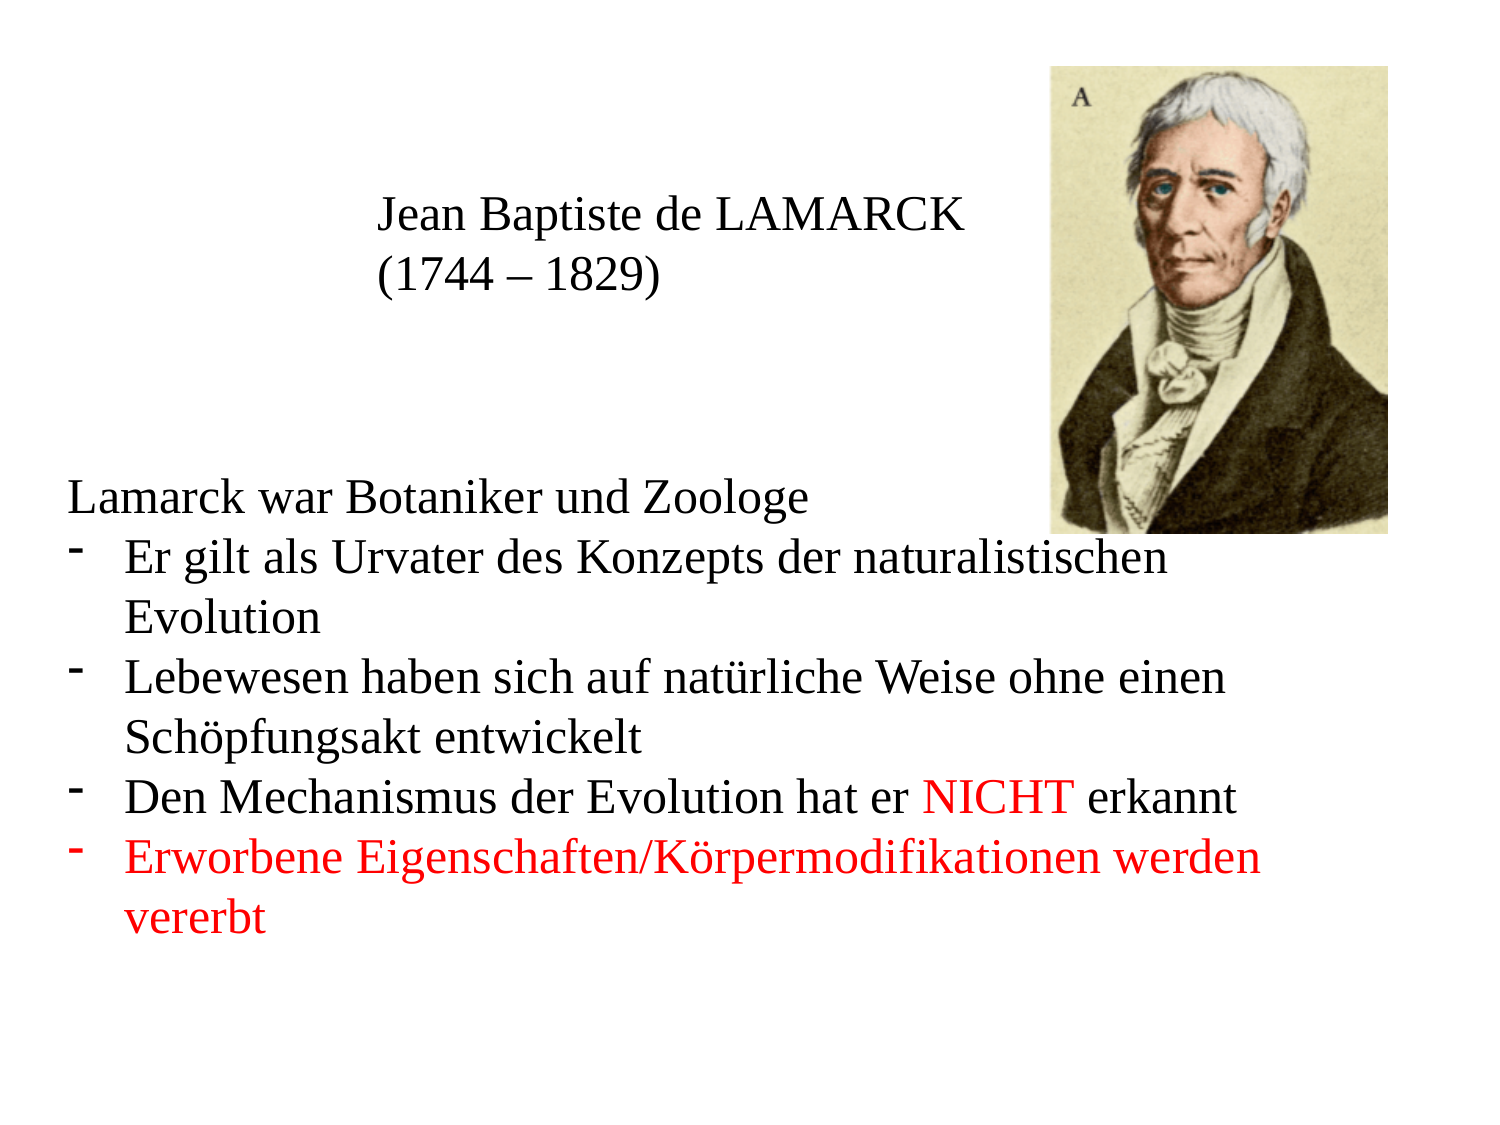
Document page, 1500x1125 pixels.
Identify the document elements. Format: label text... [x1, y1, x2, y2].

text_box Jean Baptiste de LAMARCK (1744 – 1829) [363, 172, 981, 428]
picture [1045, 66, 1388, 534]
text_box Lamarck war Botaniker und Zoologe Er gilt als Urvater des Konzepts der naturalistischen Evolution Lebewesen haben sich auf natürliche Weise ohne einen Schöpfungsakt entwickelt Den Mechanismus der Evolution hat er NICHT erkannt Erworbene Eigenschaften/Körpermodifikationen werden vererbt [53, 456, 1388, 951]
